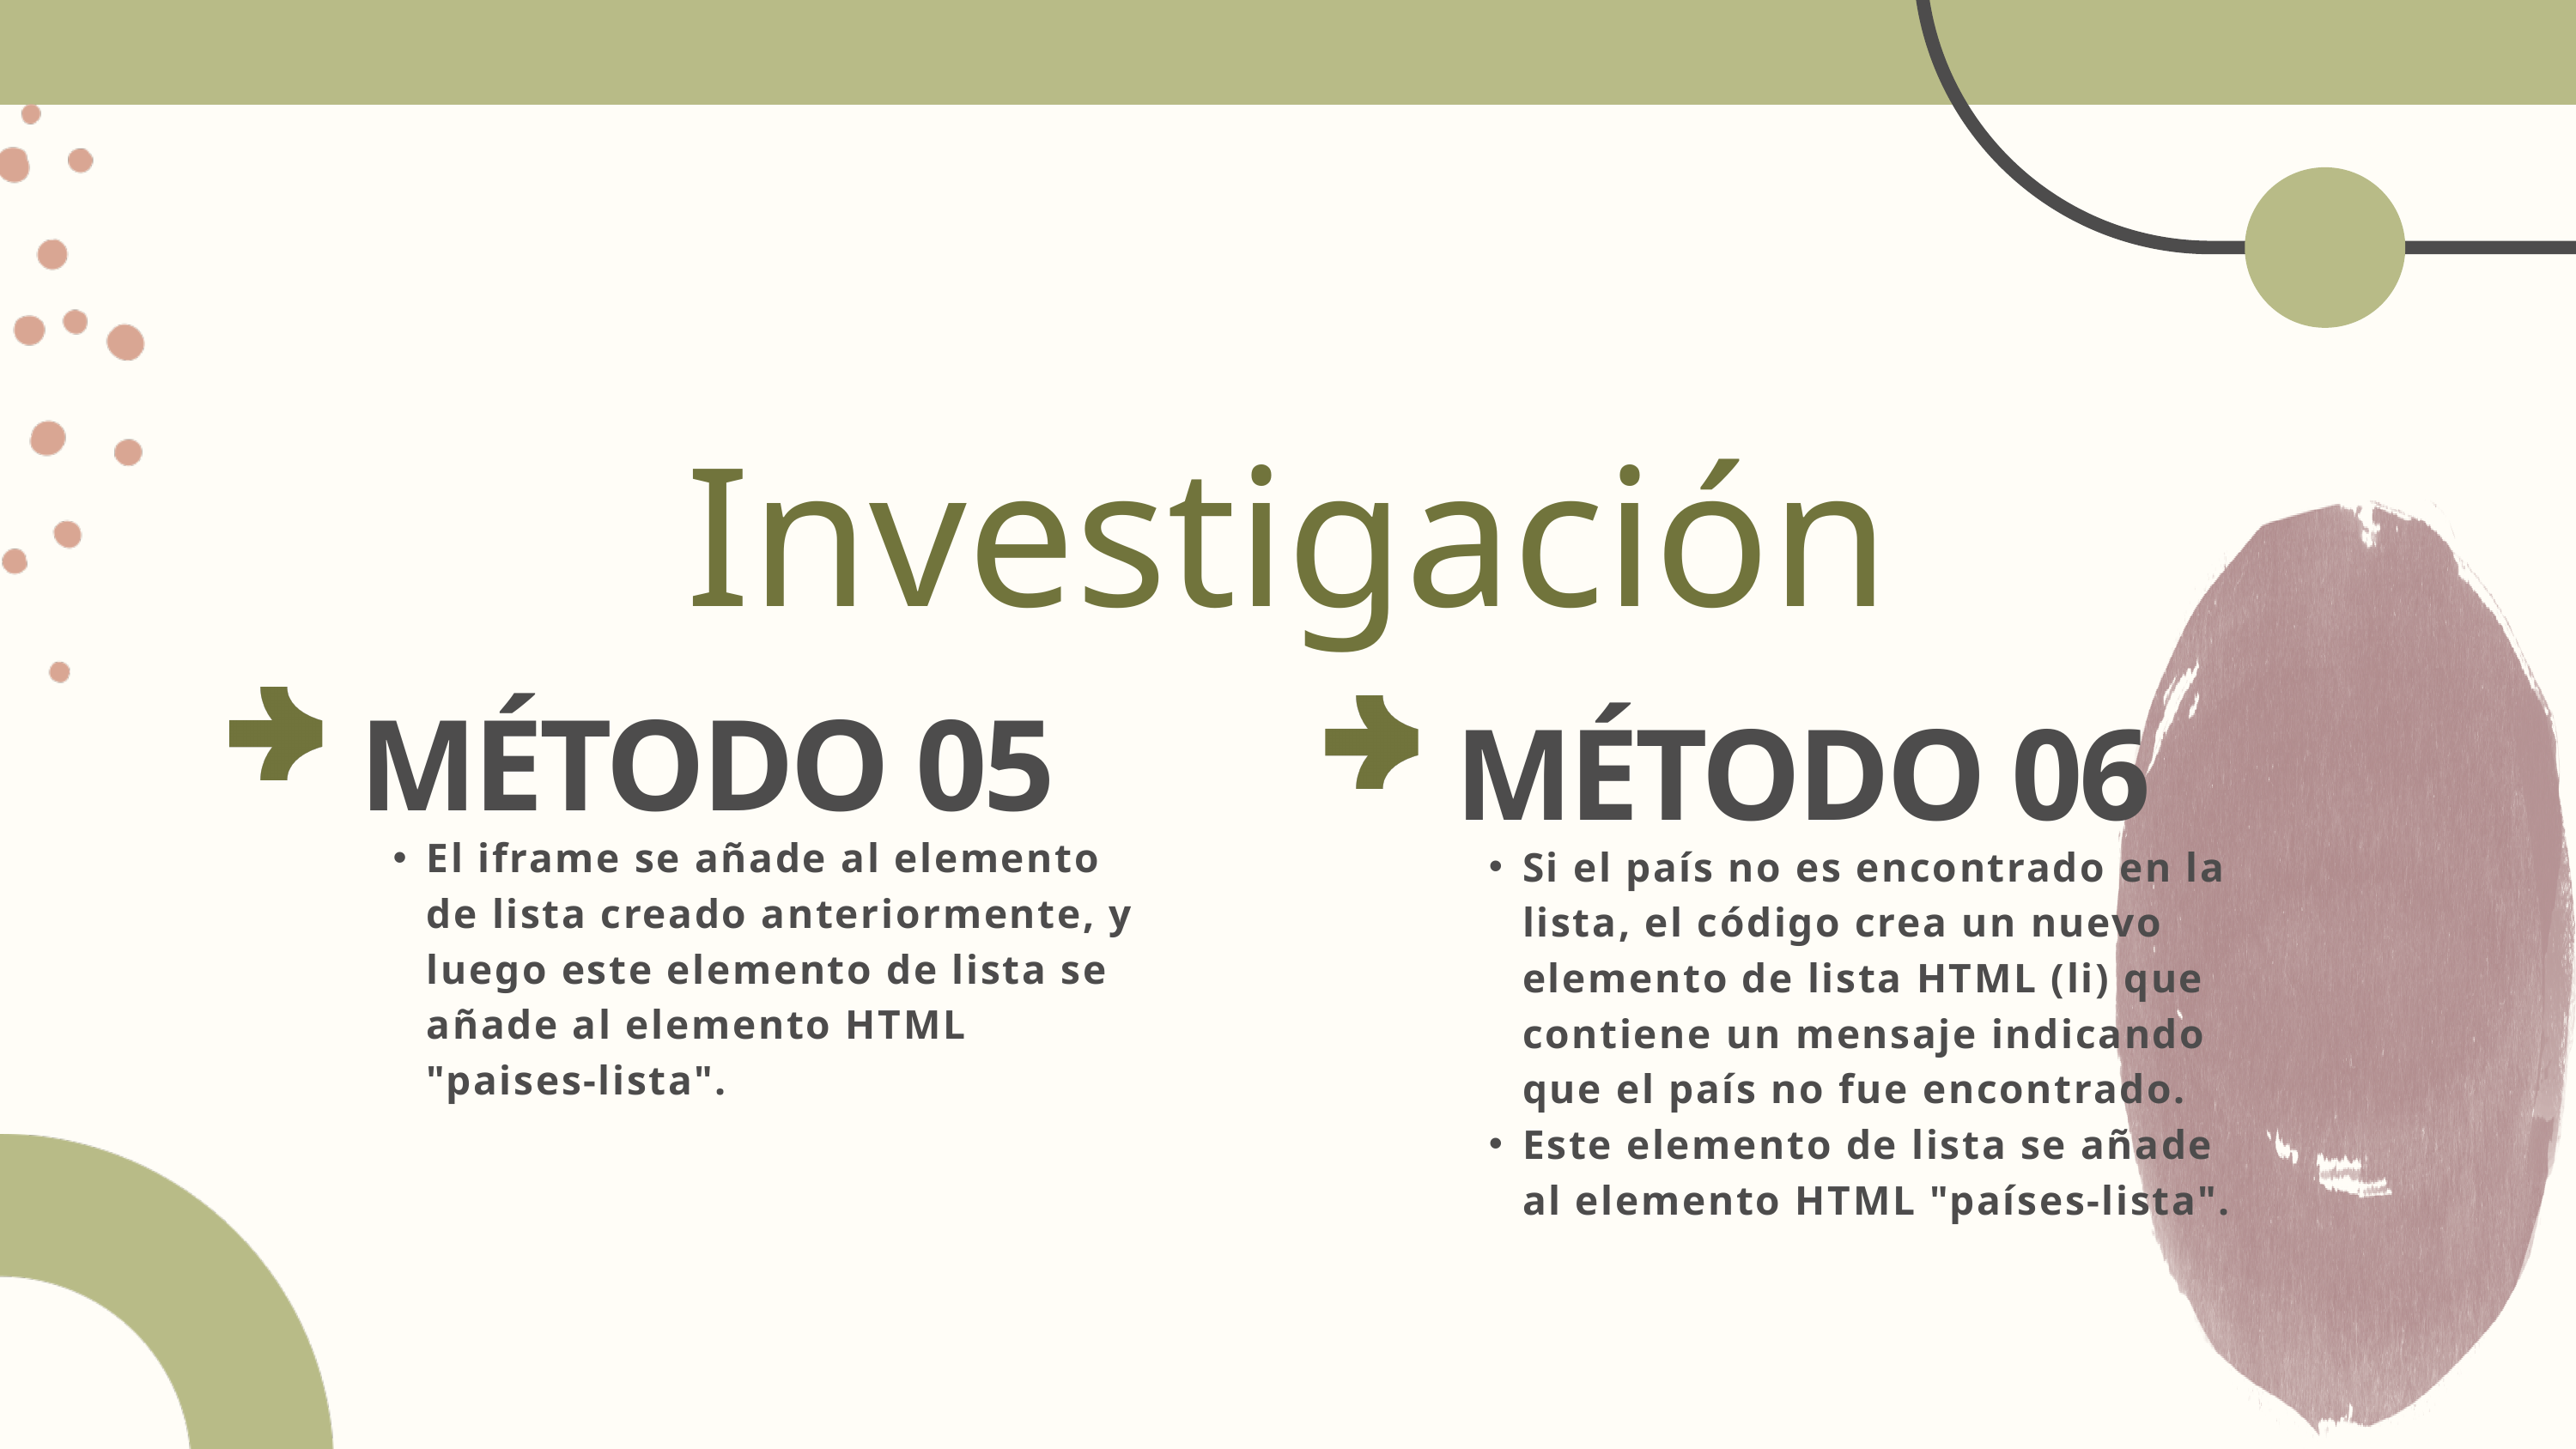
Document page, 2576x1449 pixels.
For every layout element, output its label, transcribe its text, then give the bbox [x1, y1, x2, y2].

text_box Si el país no es encontrado en la lista, el código crea un nuevo elemento de lista HTML (li) que contiene un mensaje indicando que el país no fue encontrado. Este elemento de lista se añade al elemento HTML "países-lista". [1455, 846, 2245, 1278]
text_box MÉTODO 06 [1715, 669, 2385, 846]
text_box El iframe se añade al elemento de lista creado anteriormente, y luego este elemento de lista se añade al elemento HTML "paises-lista". [359, 836, 1149, 1159]
text_box [0, 1134, 334, 1449]
text_box [2111, 500, 2576, 1449]
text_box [2244, 167, 2406, 328]
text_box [867, 0, 1709, 1083]
text_box [229, 687, 323, 780]
text_box Investigación [374, 376, 861, 646]
text_box [0, 104, 145, 684]
text_box Investigación [1715, 376, 2202, 646]
text_box MÉTODO 05 [359, 660, 861, 836]
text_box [1919, 0, 2576, 248]
